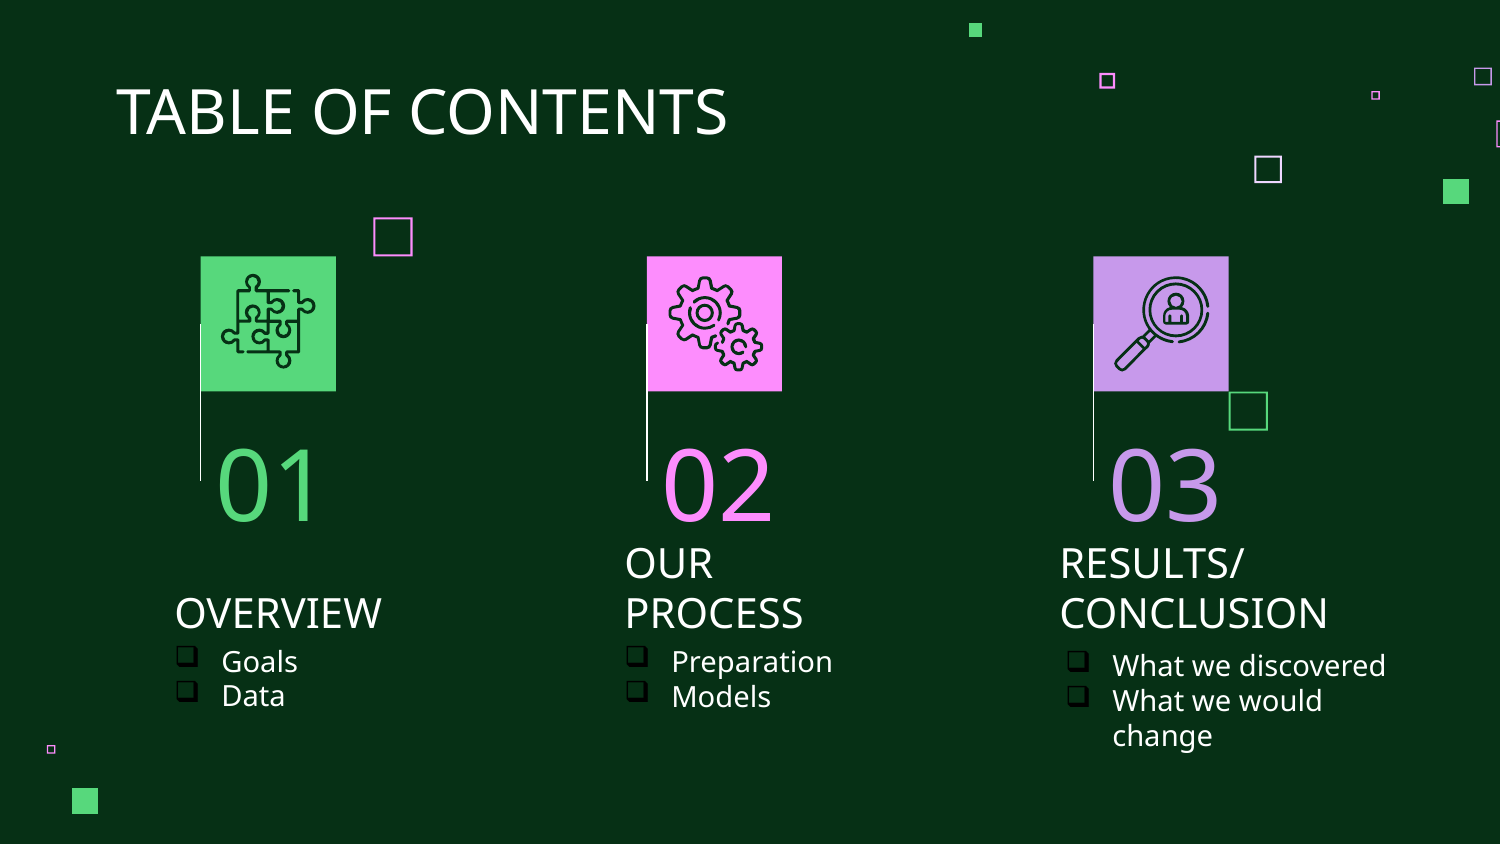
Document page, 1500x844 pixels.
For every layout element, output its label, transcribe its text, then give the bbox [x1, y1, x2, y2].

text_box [1113, 276, 1210, 372]
title OVERVIEW [159, 556, 513, 652]
text_box [1228, 391, 1268, 431]
title TABLE OF CONTENTS [101, 67, 853, 163]
subtitle Goals Data [159, 627, 448, 722]
title OUR PROCESS [609, 557, 863, 628]
text_box [1093, 256, 1229, 392]
title RESULTS/CONCLUSION [1044, 557, 1431, 652]
title 01 [200, 434, 489, 529]
title 03 [1093, 434, 1382, 529]
text_box [200, 256, 336, 392]
text_box [373, 217, 413, 257]
title 02 [646, 434, 935, 529]
subtitle What we discovered What we would change [1050, 632, 1447, 727]
text_box [646, 256, 782, 392]
text_box [220, 273, 316, 369]
subtitle Preparation Models [609, 628, 898, 723]
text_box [668, 276, 764, 372]
